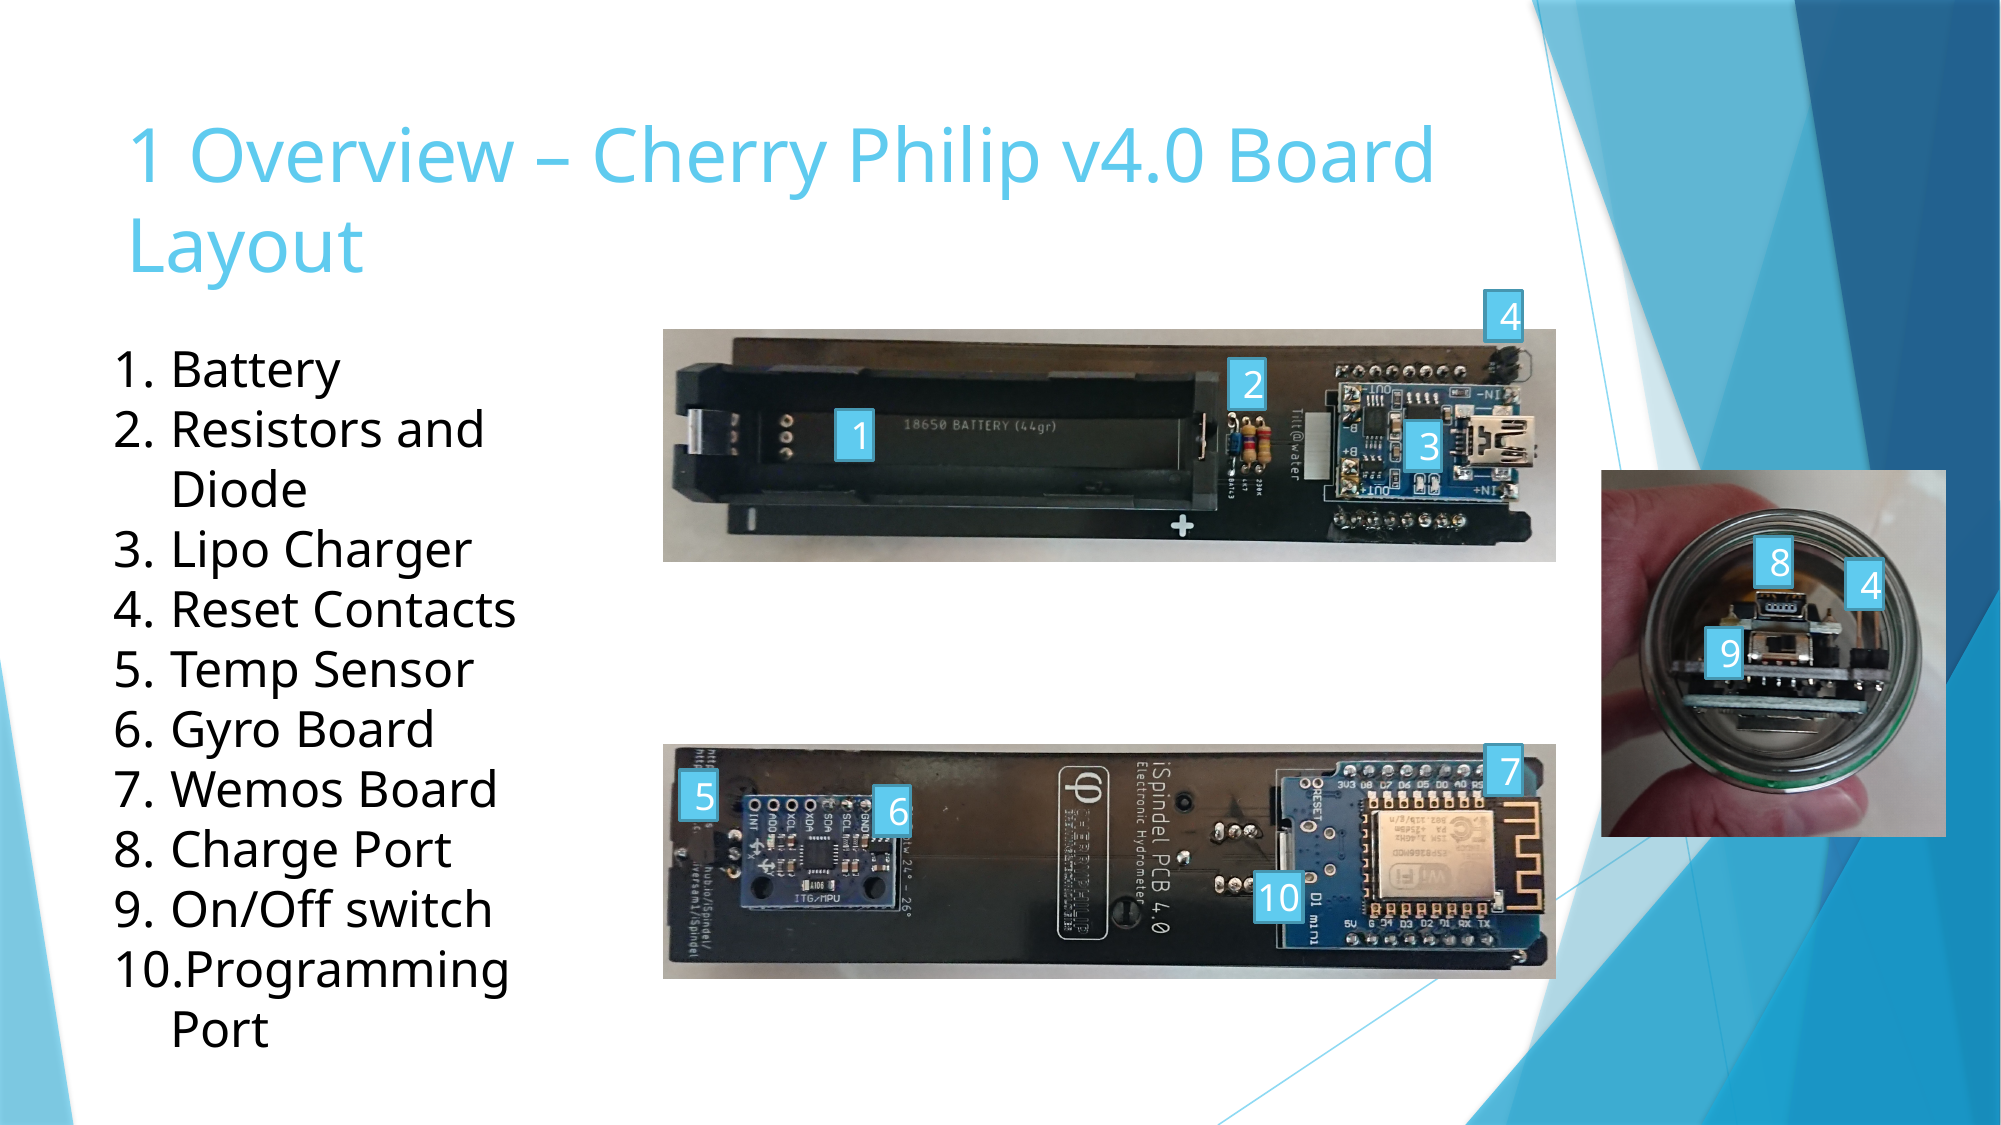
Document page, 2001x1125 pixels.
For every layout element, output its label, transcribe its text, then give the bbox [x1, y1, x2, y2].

picture [1601, 470, 1946, 480]
title 1 Overview – Cherry Philip v4.0 Board Layout [111, 99, 1522, 317]
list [1590, 480, 1957, 826]
picture [662, 744, 1557, 980]
text_box Battery Resistors and Diode Lipo Charger Reset Contacts Temp Sensor Gyro Board Wemos Board Charge Port On/Off switch Programming Port [99, 329, 618, 1065]
picture [662, 329, 1557, 563]
text_box 4 [1483, 289, 1524, 328]
picture [1601, 826, 1946, 837]
